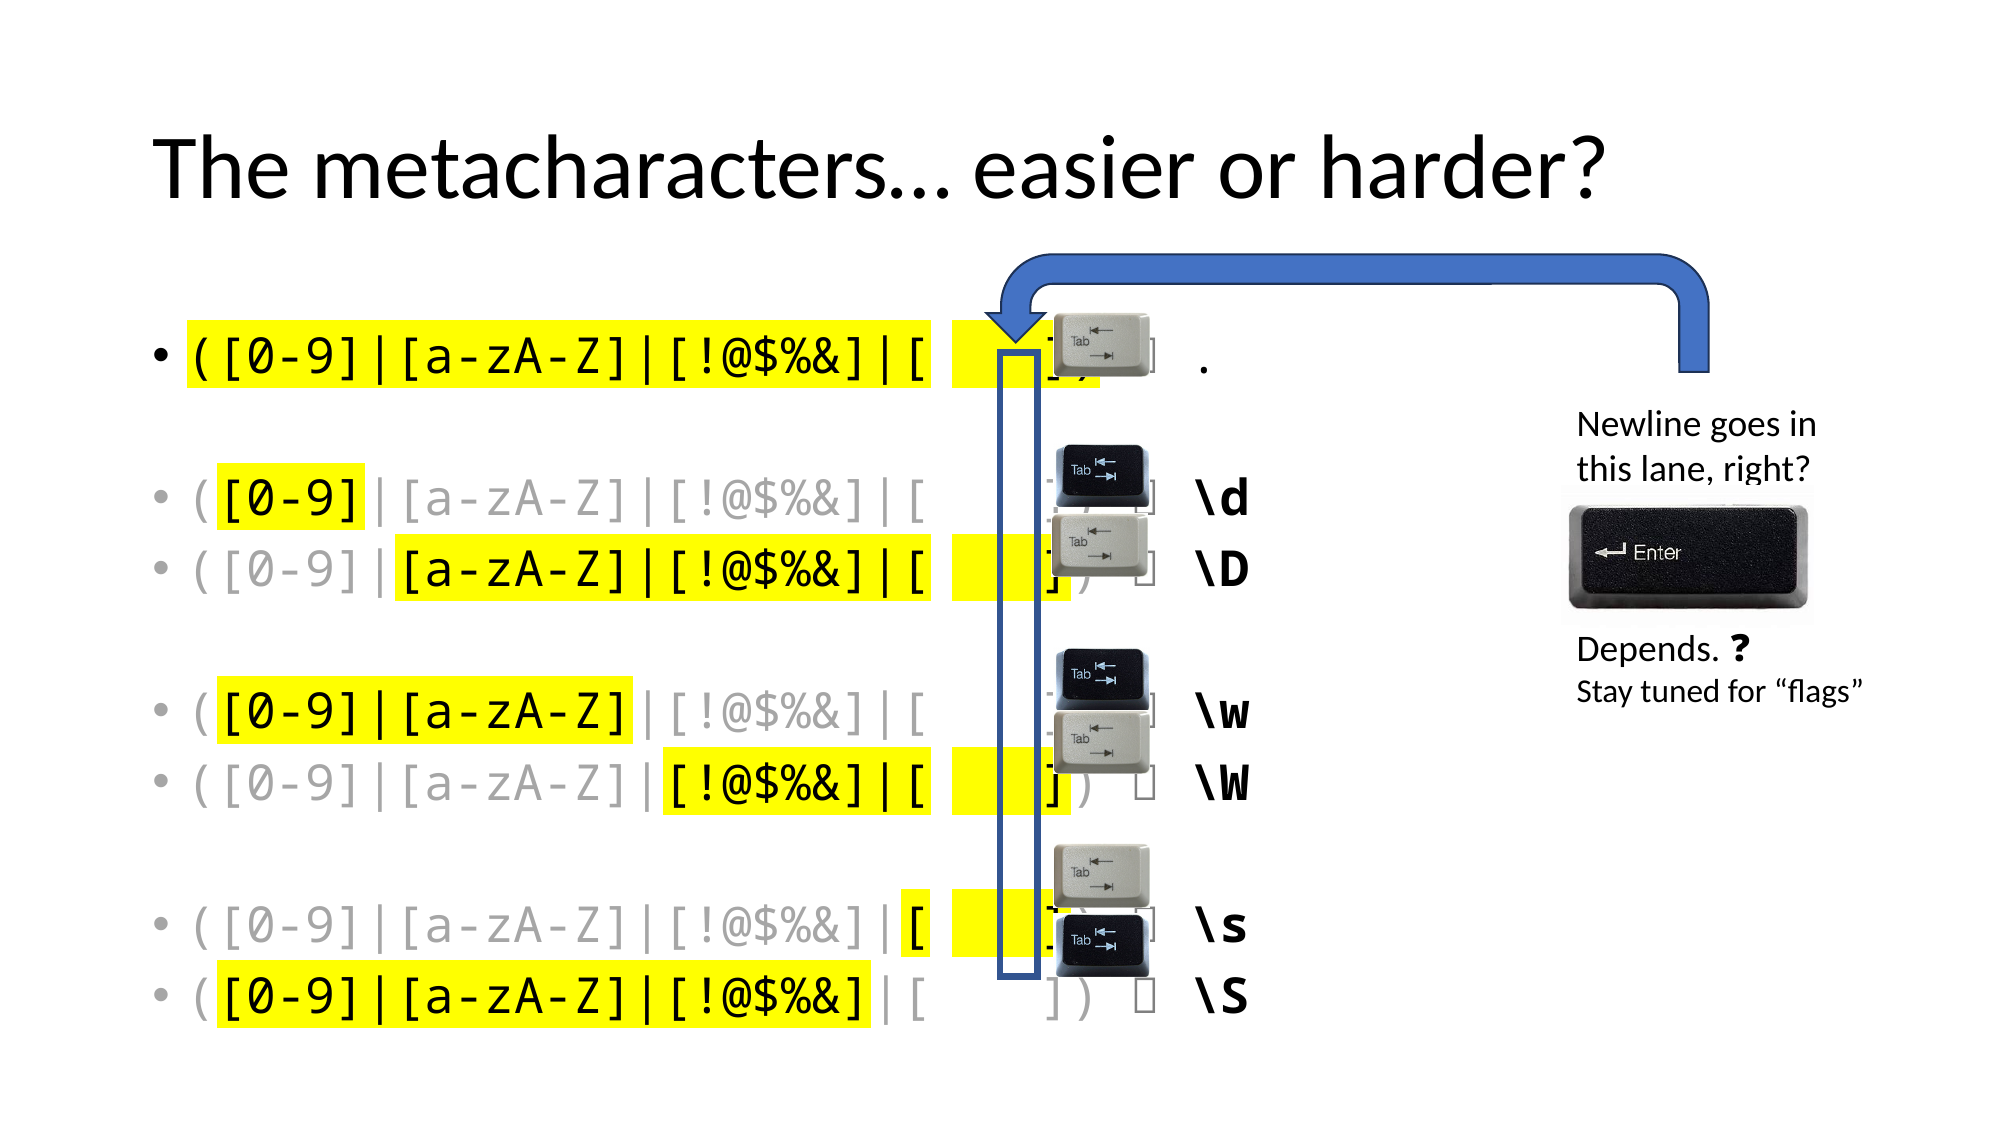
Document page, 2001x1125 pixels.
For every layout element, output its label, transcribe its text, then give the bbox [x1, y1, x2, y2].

list ([0-9]|[a-zA-Z]|[!@$%&]|[ ])  . ([0-9]|[a-zA-Z]|[!@$%&]|[ ])  \d ([0-9]|[a-zA-Z]|[!@$%&]|[ ])  \D ([0-9]|[a-zA-Z]|[!@$%&]|[ ])  \w ([0-9]|[a-zA-Z]|[!@$%&]|[ ])  \W ([0-9]|[a-zA-Z]|[!@$%&]|[ ])  \s ([0-9]|[a-zA-Z]|[!@$%&]|[ ])  \S [137, 323, 1863, 1037]
title The metacharacters… easier or harder? [137, 59, 1863, 278]
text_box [986, 254, 1903, 977]
